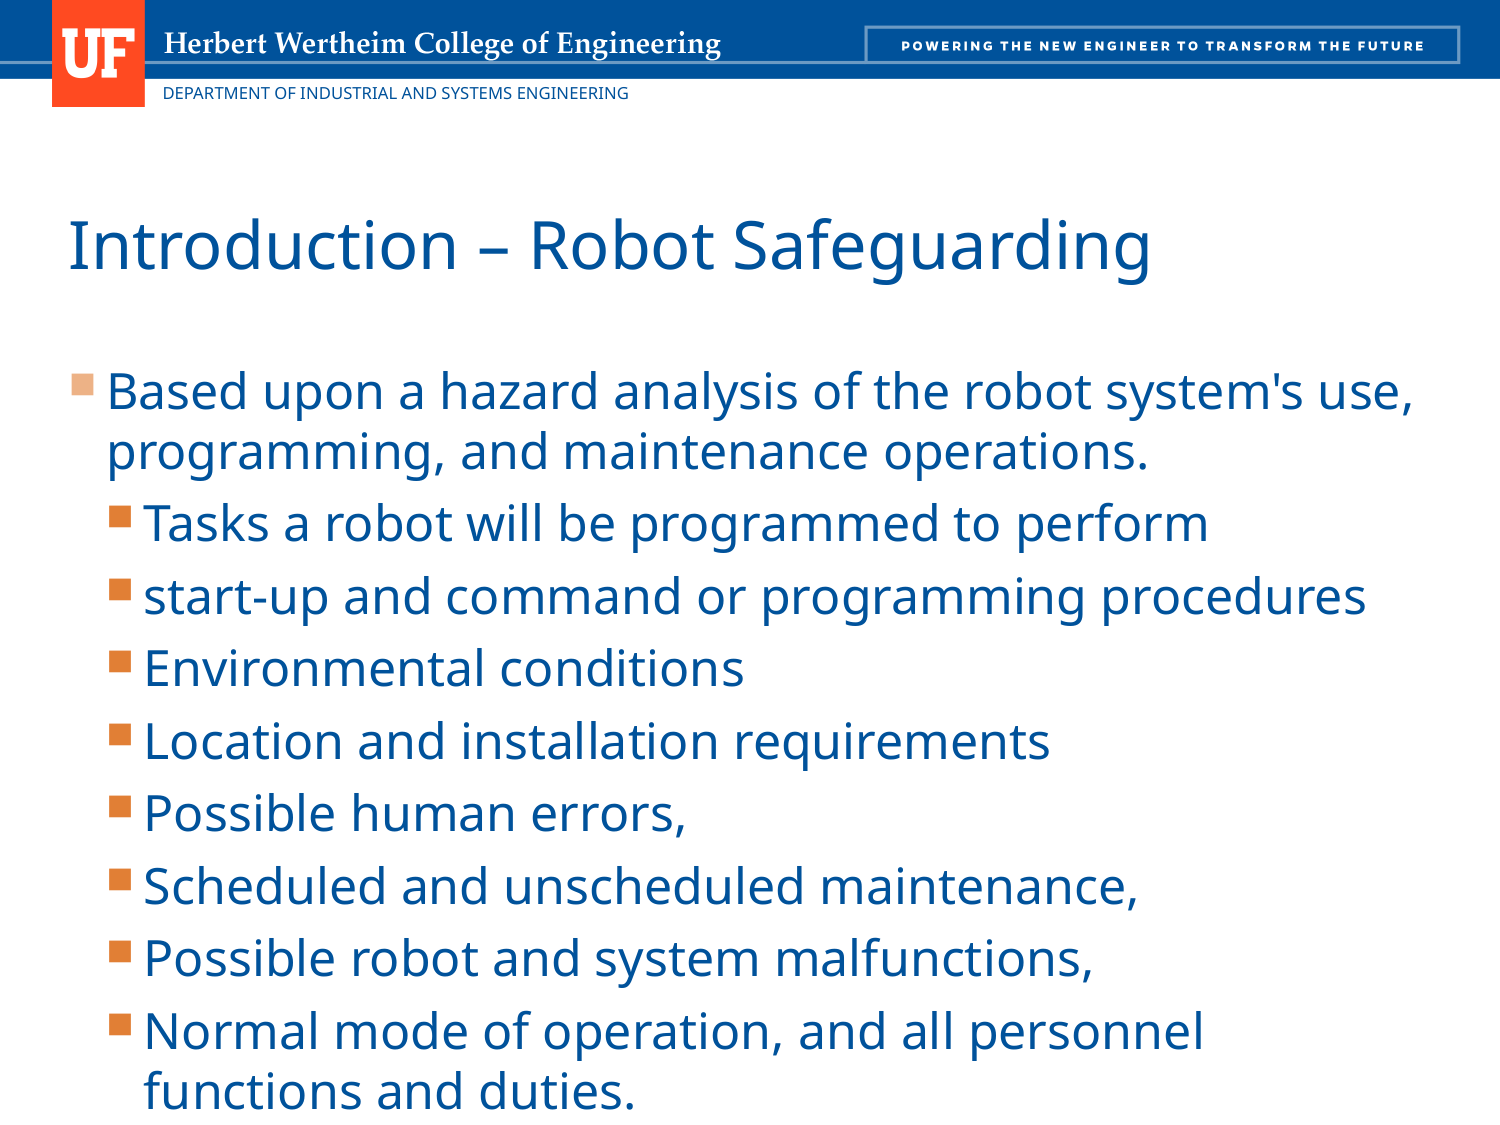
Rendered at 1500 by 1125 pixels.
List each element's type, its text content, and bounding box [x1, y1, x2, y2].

list Based upon a hazard analysis of the robot system's use, programming, and maintenance operations. Tasks a robot will be programmed to perform start-up and command or programming procedures Environmental conditions Location and installation requirements Possible human errors, Scheduled and unscheduled maintenance, Possible robot and system malfunctions, Normal mode of operation, and all personnel functions and duties. [53, 351, 1443, 1089]
title Introduction – Robot Safeguarding [53, 195, 1294, 351]
picture [0, 0, 1500, 107]
